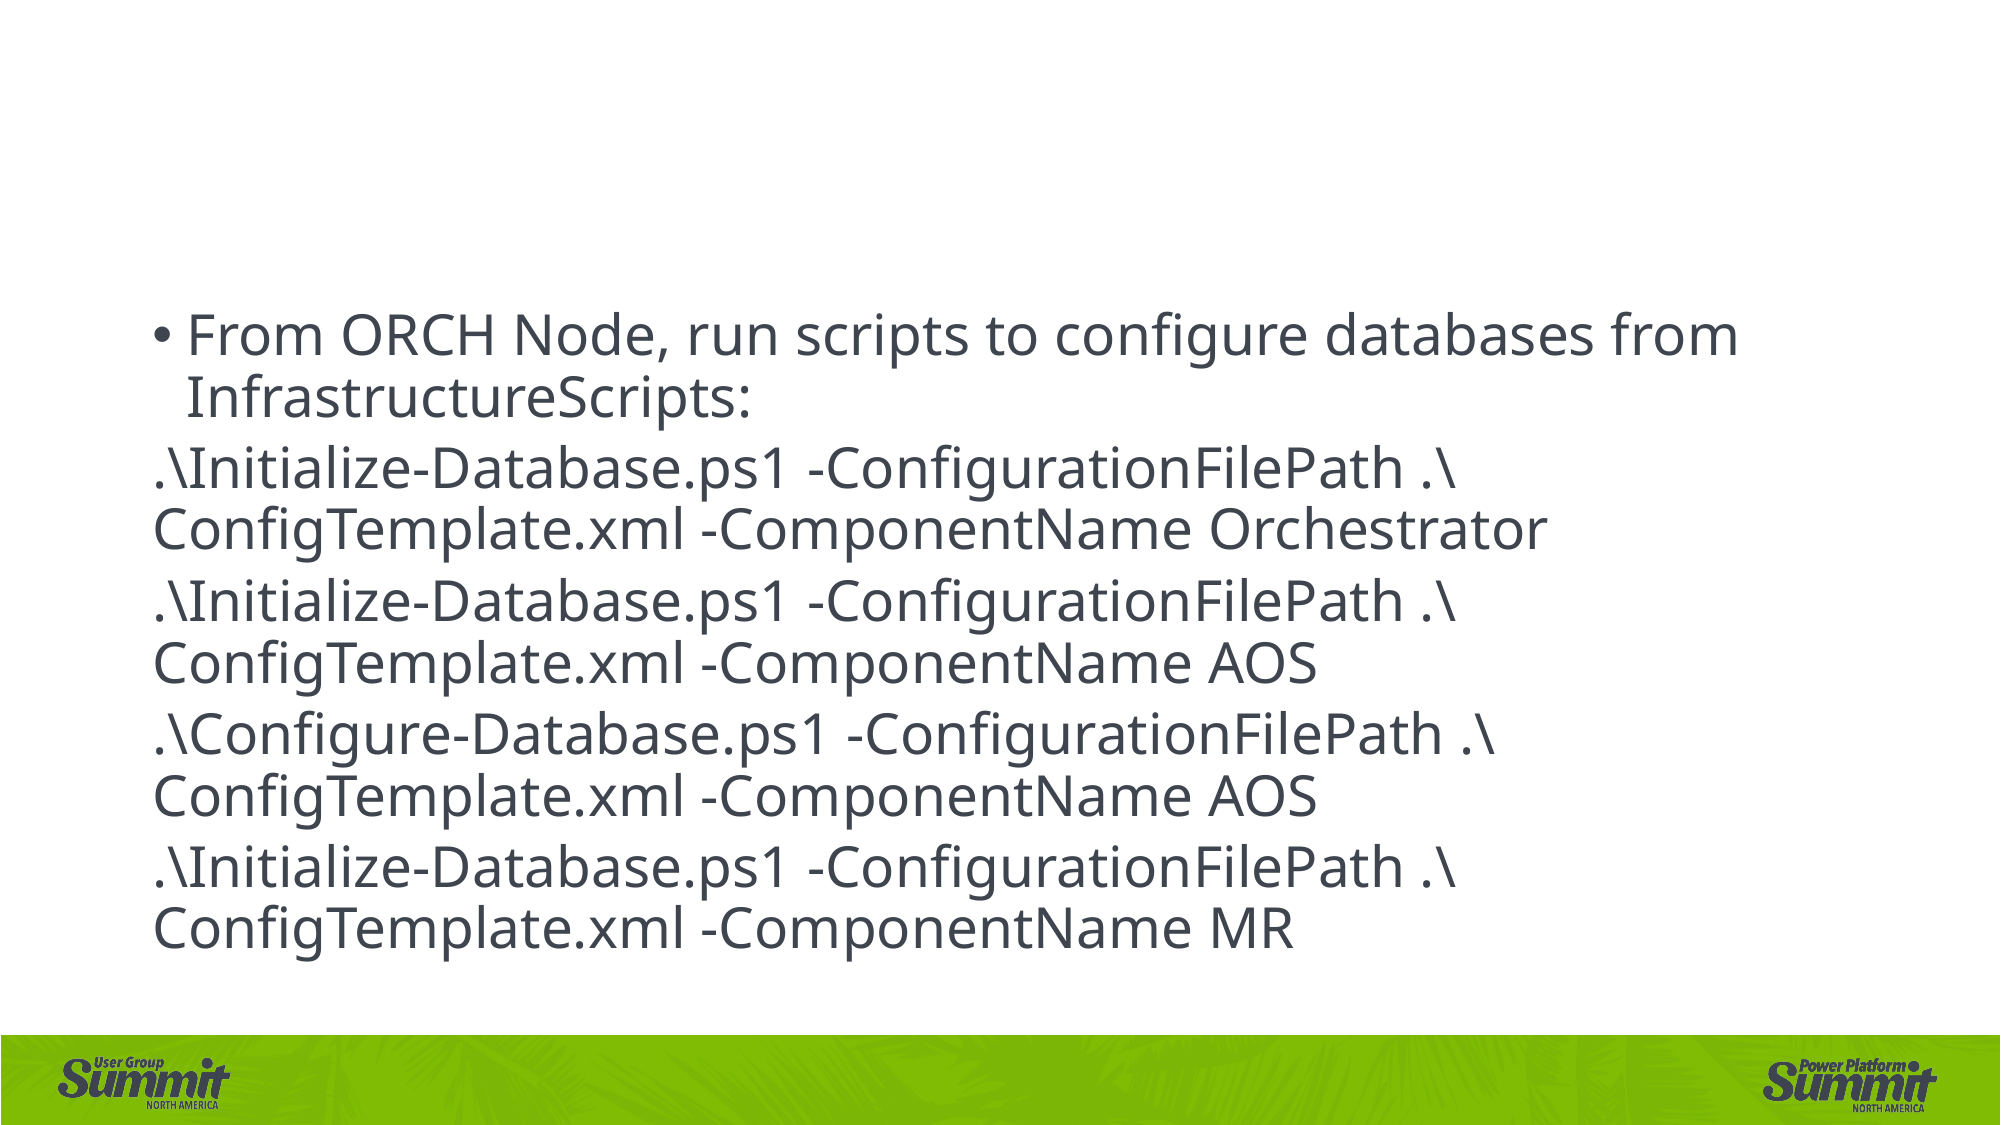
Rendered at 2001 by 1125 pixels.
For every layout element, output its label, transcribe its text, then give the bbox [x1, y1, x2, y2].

list From ORCH Node, run scripts to configure databases from InfrastructureScripts: .\Initialize-Database.ps1 -ConfigurationFilePath .\ConfigTemplate.xml -ComponentName Orchestrator .\Initialize-Database.ps1 -ConfigurationFilePath .\ConfigTemplate.xml -ComponentName AOS .\Configure-Database.ps1 -ConfigurationFilePath .\ConfigTemplate.xml -ComponentName AOS .\Initialize-Database.ps1 -ConfigurationFilePath .\ConfigTemplate.xml -ComponentName MR [137, 299, 1863, 974]
picture [0, 1023, 2000, 1125]
